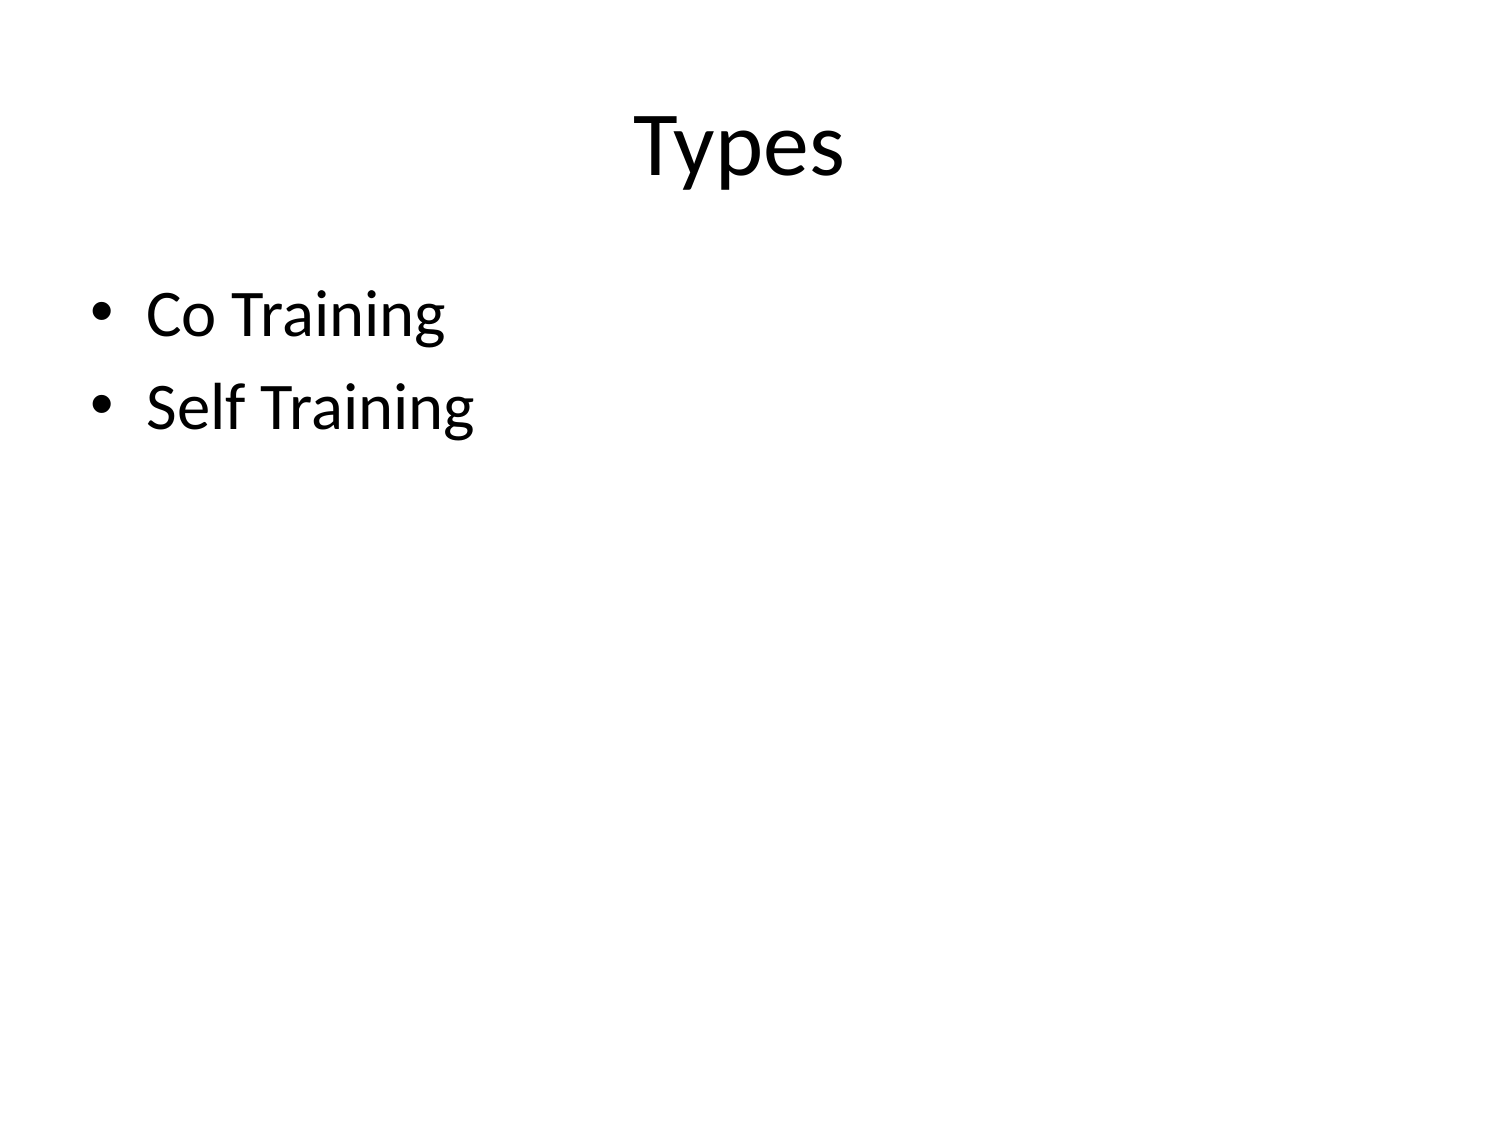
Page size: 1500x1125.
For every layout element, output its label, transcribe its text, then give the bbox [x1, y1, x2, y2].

list Co Training Self Training [75, 262, 1425, 1005]
title Types [75, 45, 1425, 233]
